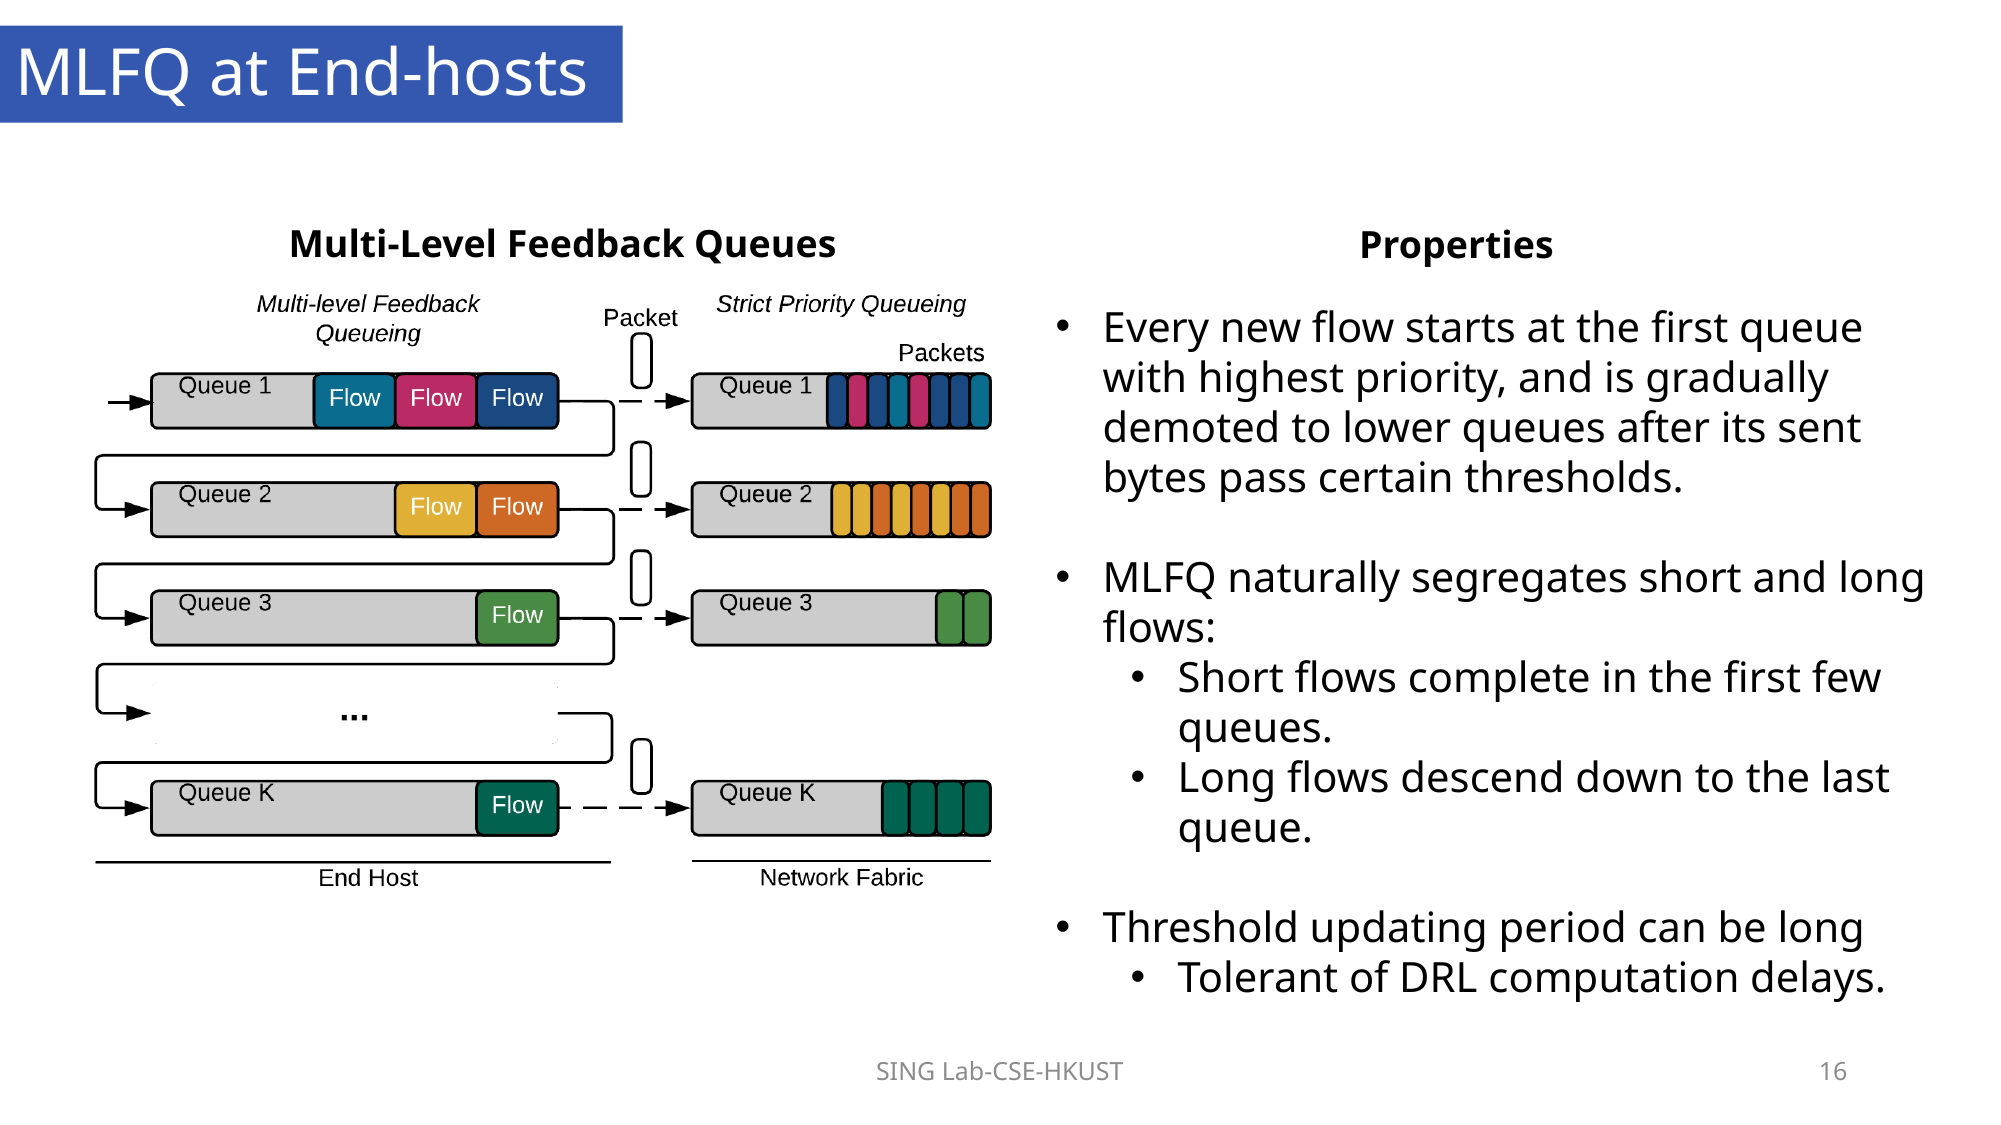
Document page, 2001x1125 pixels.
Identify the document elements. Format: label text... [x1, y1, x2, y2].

text_box Properties [1344, 213, 1569, 274]
text_box Every new flow starts at the first queue with highest priority, and is gradually demoted to lower queues after its sent bytes pass certain thresholds. MLFQ naturally segregates short and long flows: Short flows complete in the first few queues. Long flows descend down to the last queue. Threshold updating period can be long Tolerant of DRL computation delays. [1040, 293, 1957, 1009]
title MLFQ at End-hosts [0, 25, 623, 123]
text_box Multi-Level Feedback Queues [273, 212, 853, 238]
slide_number 16 [1412, 1042, 1863, 1103]
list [41, 238, 1085, 953]
footer SING Lab-CSE-HKUST [662, 1042, 1338, 1103]
